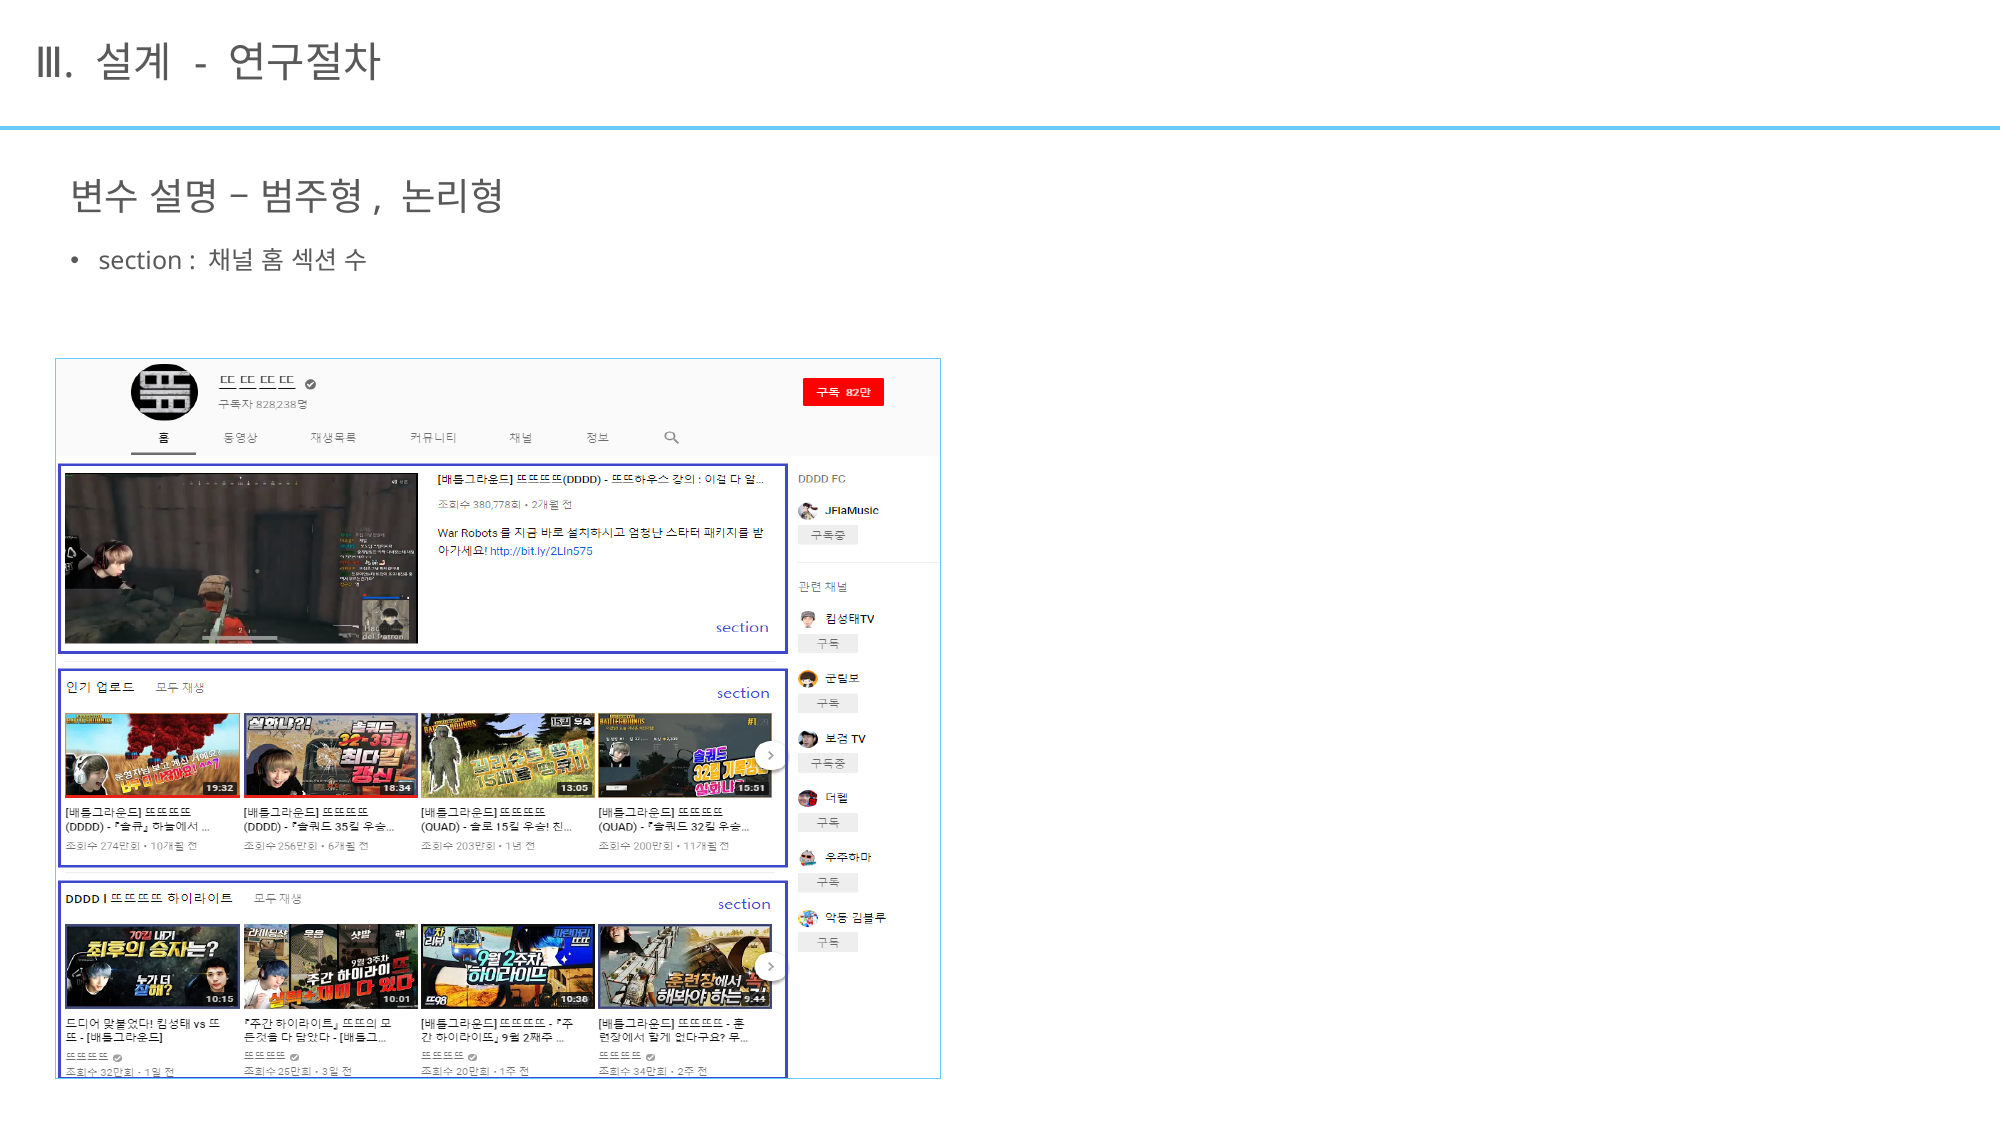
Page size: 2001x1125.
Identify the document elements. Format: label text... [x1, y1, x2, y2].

title Ⅲ. 설계 - 연구절차 [19, 14, 510, 114]
picture [55, 358, 941, 1079]
text_box 변수 설명 – 범주형, 논리형 [55, 165, 546, 225]
text_box section : 채널 홈 섹션 수 [55, 229, 1017, 282]
